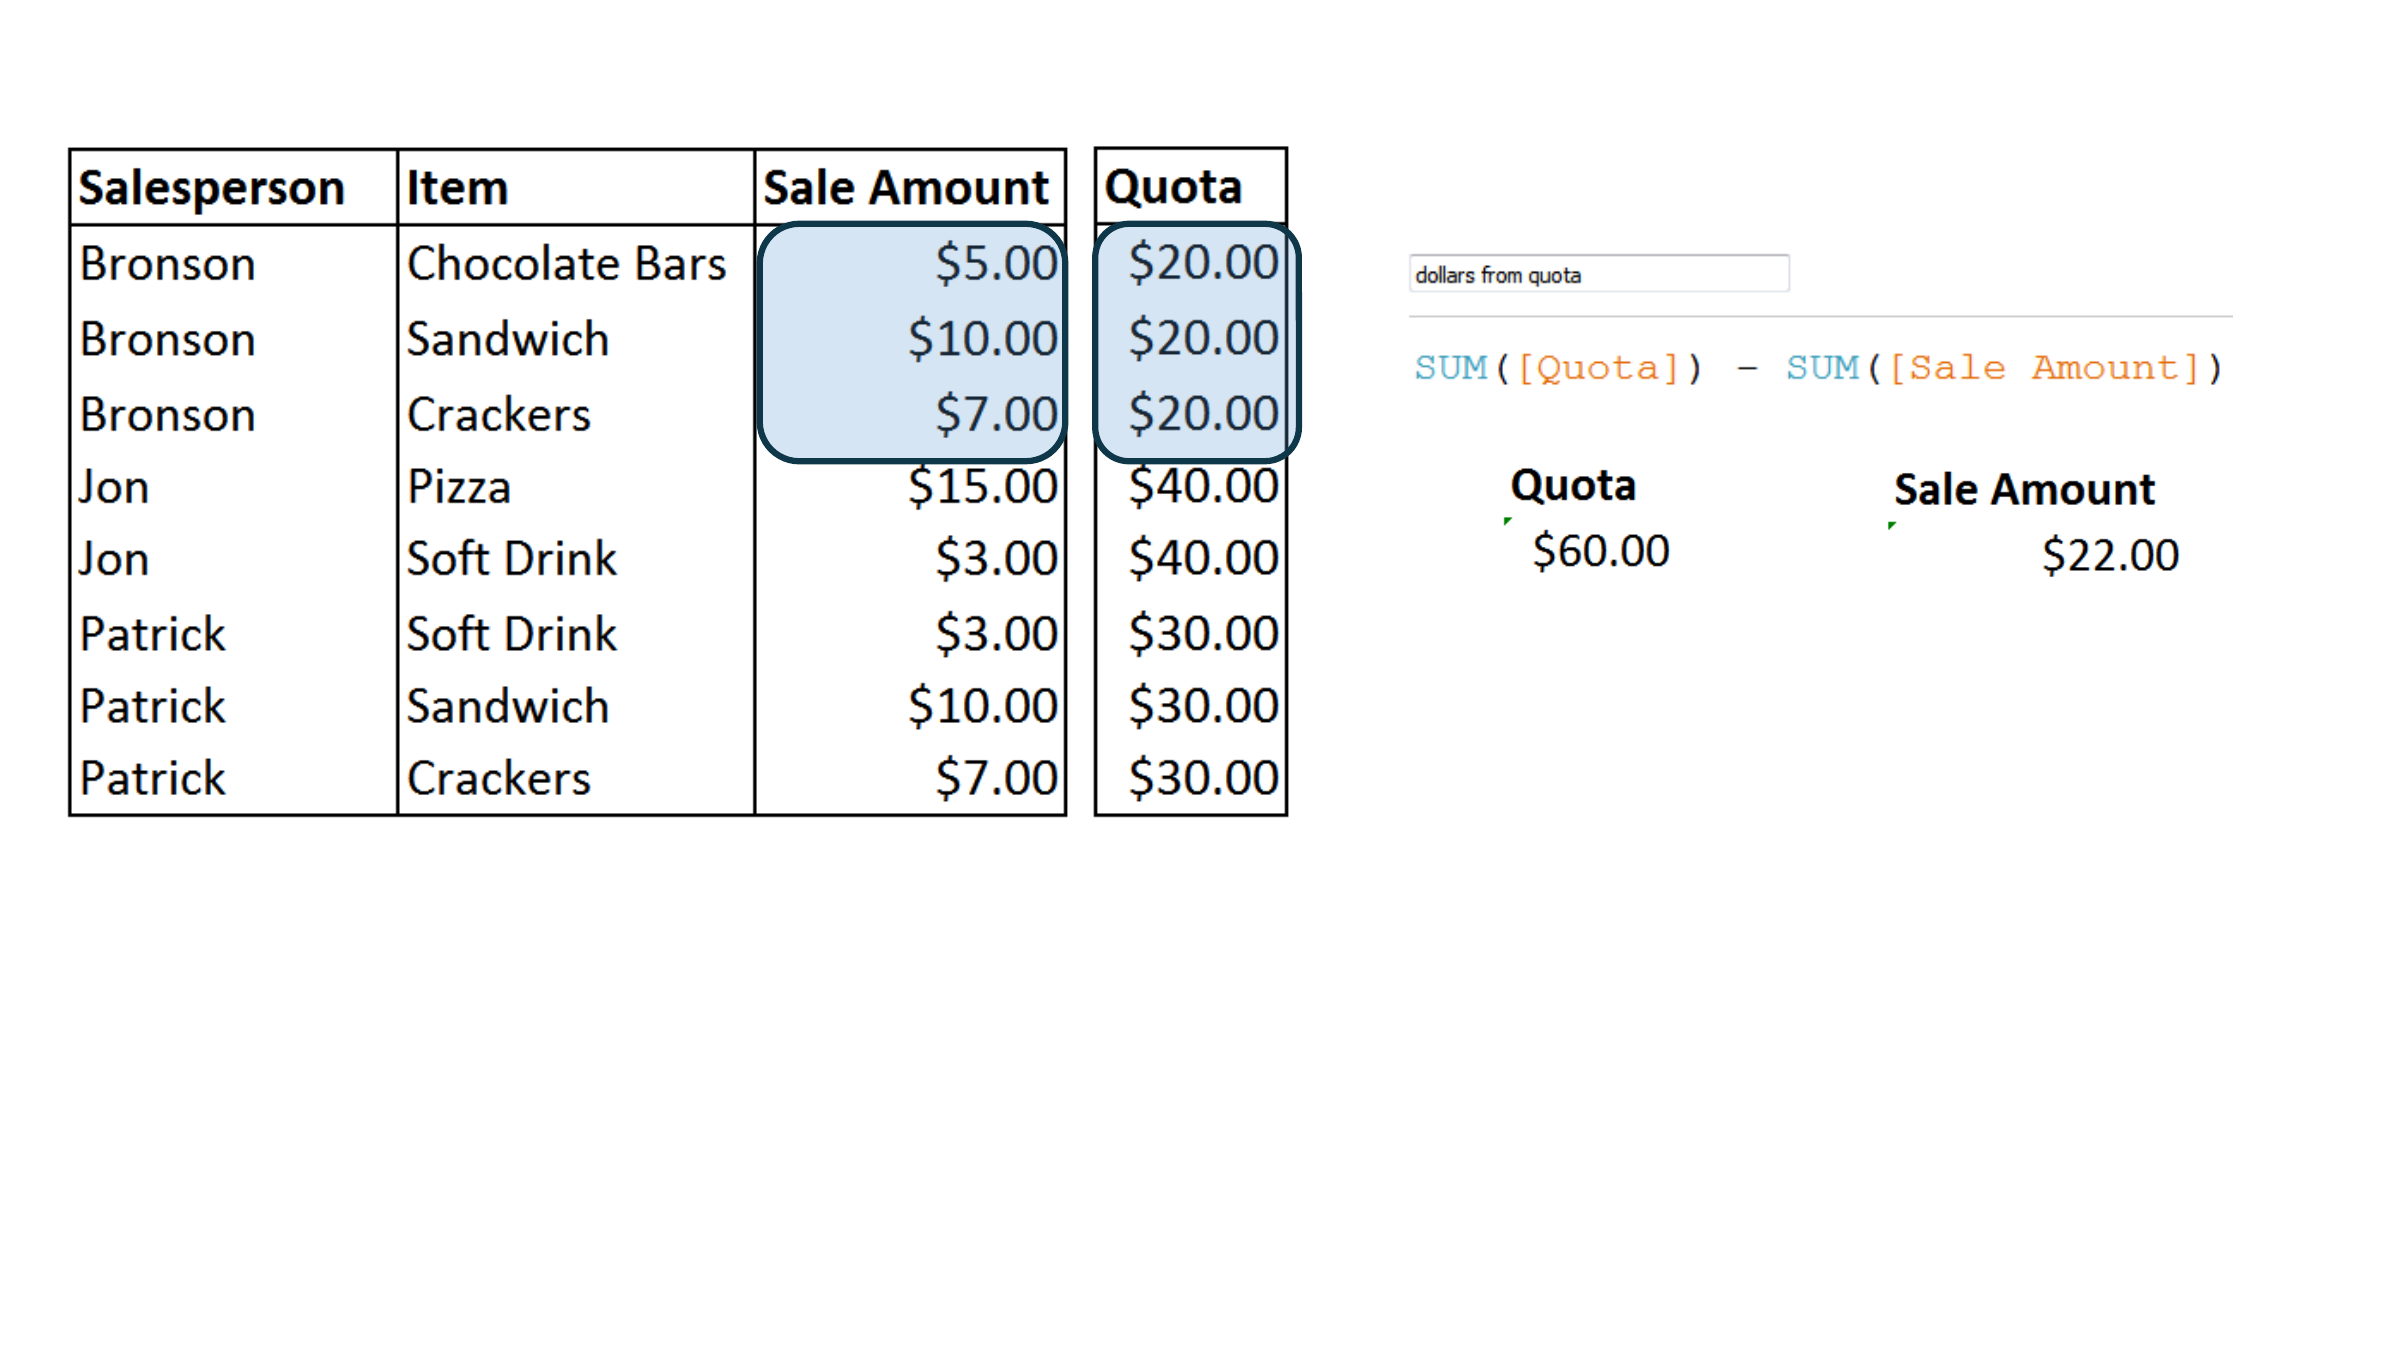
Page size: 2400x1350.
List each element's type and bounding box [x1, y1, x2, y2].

picture [1876, 461, 2189, 589]
picture [1484, 461, 1692, 590]
picture [1401, 244, 2233, 408]
picture [53, 132, 1300, 832]
